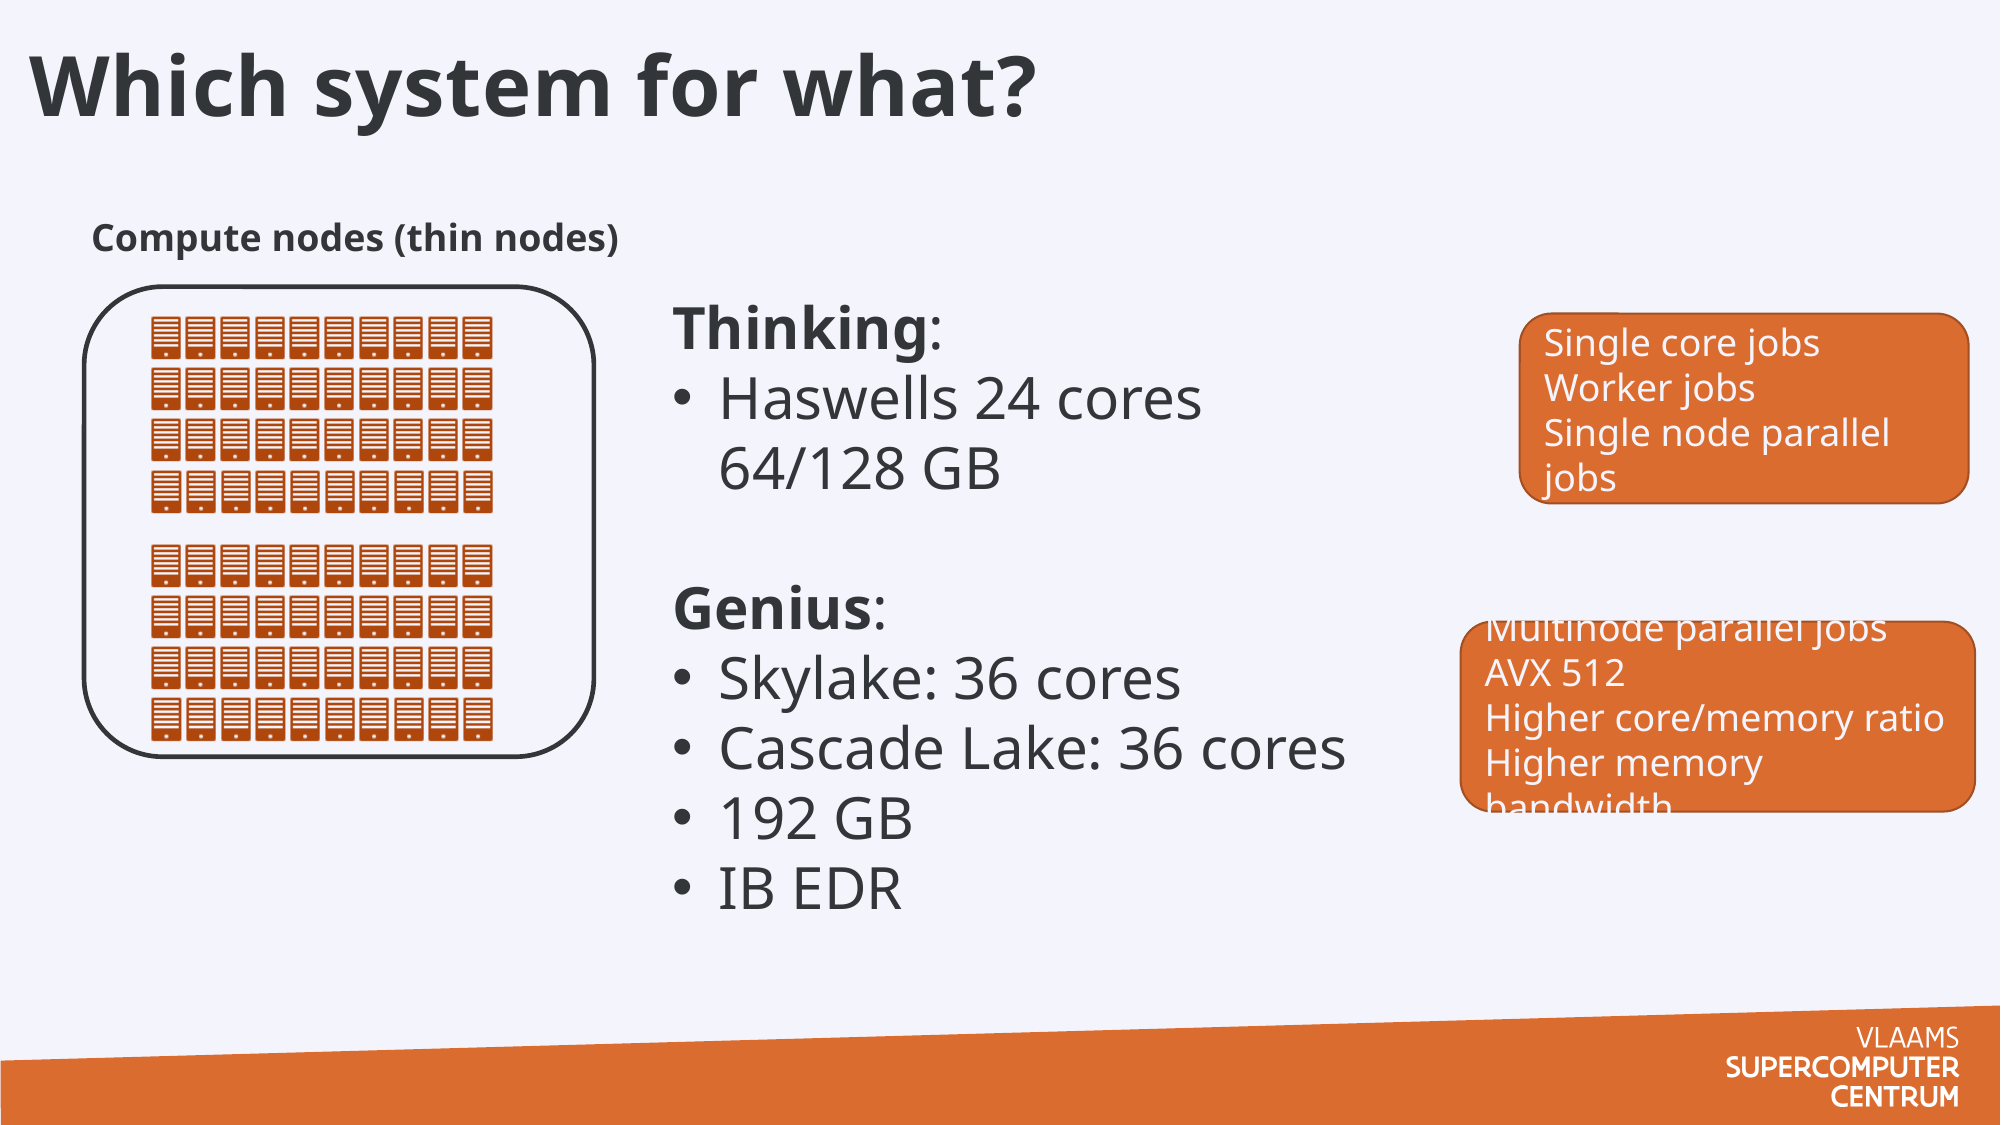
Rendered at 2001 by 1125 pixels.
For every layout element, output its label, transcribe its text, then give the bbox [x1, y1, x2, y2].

picture [253, 643, 286, 693]
picture [392, 694, 425, 745]
picture [253, 541, 286, 591]
picture [253, 415, 286, 465]
picture [218, 415, 252, 465]
picture [460, 313, 494, 363]
picture [426, 643, 459, 693]
picture [426, 364, 459, 414]
picture [461, 694, 495, 745]
picture [218, 313, 252, 363]
picture [322, 415, 390, 465]
picture [391, 415, 425, 465]
picture [426, 313, 459, 363]
picture [288, 467, 356, 517]
picture [253, 313, 286, 363]
picture [1725, 1021, 1960, 1117]
picture [149, 694, 183, 745]
picture [219, 694, 252, 745]
text_box Multinode parallel jobs AVX 512 Higher core/memory ratio Higher memory bandwidth [1459, 620, 1977, 813]
picture [322, 313, 390, 363]
picture [149, 313, 217, 363]
picture [149, 415, 217, 465]
picture [253, 364, 286, 414]
picture [218, 643, 252, 693]
picture [149, 541, 217, 591]
picture [391, 592, 425, 642]
picture [288, 694, 356, 745]
picture [322, 643, 390, 693]
picture [253, 694, 287, 745]
picture [461, 467, 495, 517]
picture [426, 415, 459, 465]
picture [426, 541, 459, 591]
picture [218, 541, 252, 591]
picture [218, 364, 252, 414]
picture [149, 467, 183, 517]
picture [460, 643, 494, 693]
picture [426, 592, 459, 642]
picture [460, 364, 494, 414]
picture [219, 467, 252, 517]
picture [426, 467, 460, 517]
text_box Which system for what? [27, 31, 1937, 134]
picture [322, 364, 390, 414]
picture [287, 541, 321, 591]
picture [253, 467, 287, 517]
picture [149, 643, 217, 693]
picture [460, 415, 494, 465]
picture [218, 592, 252, 642]
picture [287, 592, 321, 642]
picture [149, 364, 217, 414]
picture [391, 364, 425, 414]
picture [392, 467, 425, 517]
picture [149, 592, 217, 642]
picture [357, 694, 391, 745]
picture [322, 541, 390, 591]
text_box [83, 285, 595, 758]
picture [184, 694, 218, 745]
picture [391, 313, 425, 363]
picture [253, 592, 286, 642]
picture [287, 643, 321, 693]
text_box Thinking: Haswells 24 cores 64/128 GB Genius: Skylake: 36 cores Cascade Lake: 36 cores 192 GB IB EDR [657, 283, 1461, 929]
picture [357, 467, 391, 517]
picture [426, 694, 460, 745]
text_box Compute nodes (thin nodes) [76, 206, 635, 267]
picture [184, 467, 218, 517]
picture [287, 364, 321, 414]
picture [287, 313, 321, 363]
picture [322, 592, 390, 642]
picture [391, 541, 425, 591]
text_box Single core jobs Worker jobs Single node parallel jobs [1518, 312, 1970, 505]
picture [391, 643, 425, 693]
picture [287, 415, 321, 465]
picture [460, 592, 494, 642]
picture [460, 541, 494, 591]
